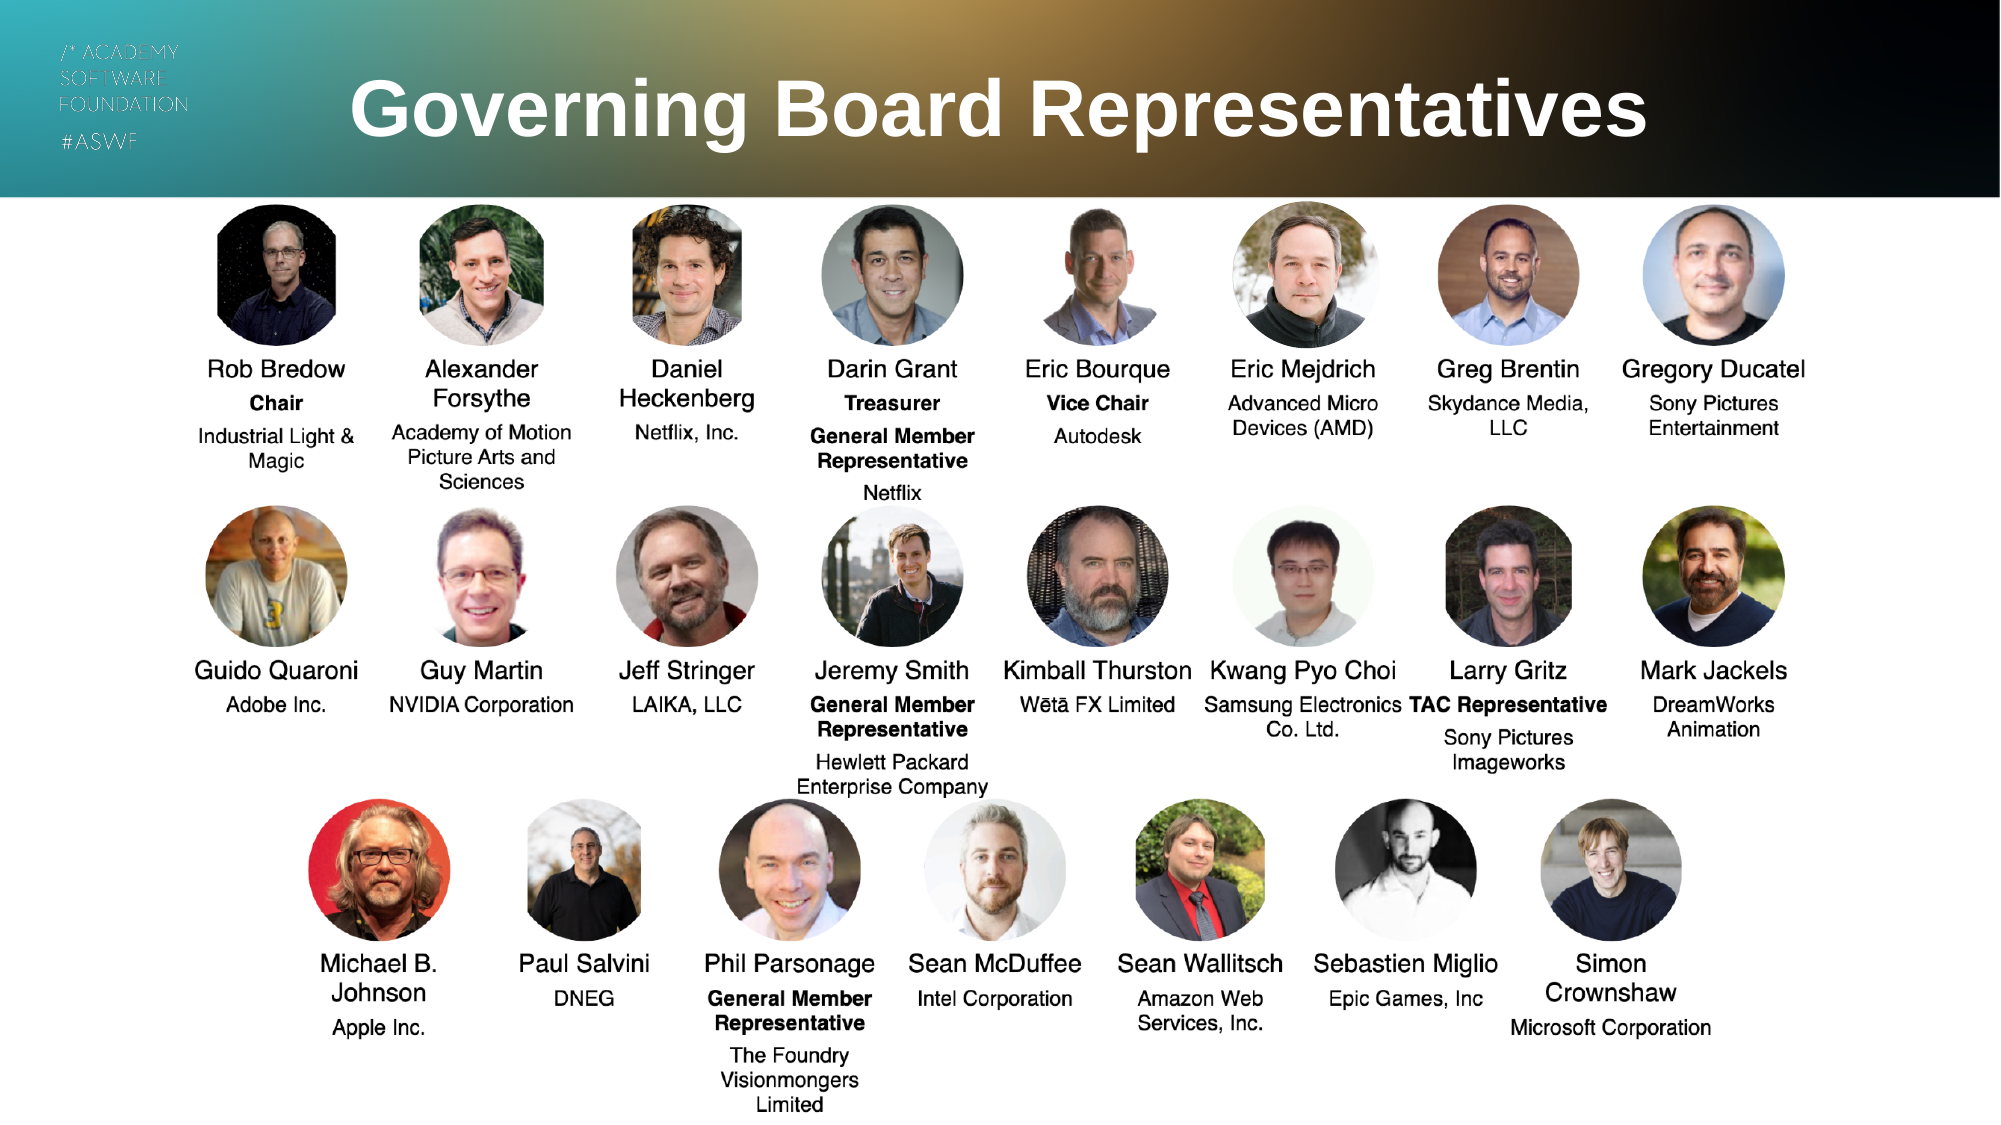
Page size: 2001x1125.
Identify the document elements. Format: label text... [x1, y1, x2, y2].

picture [0, 0, 2001, 1125]
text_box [177, 201, 1823, 1125]
title Governing Board Representatives [244, 59, 1756, 161]
